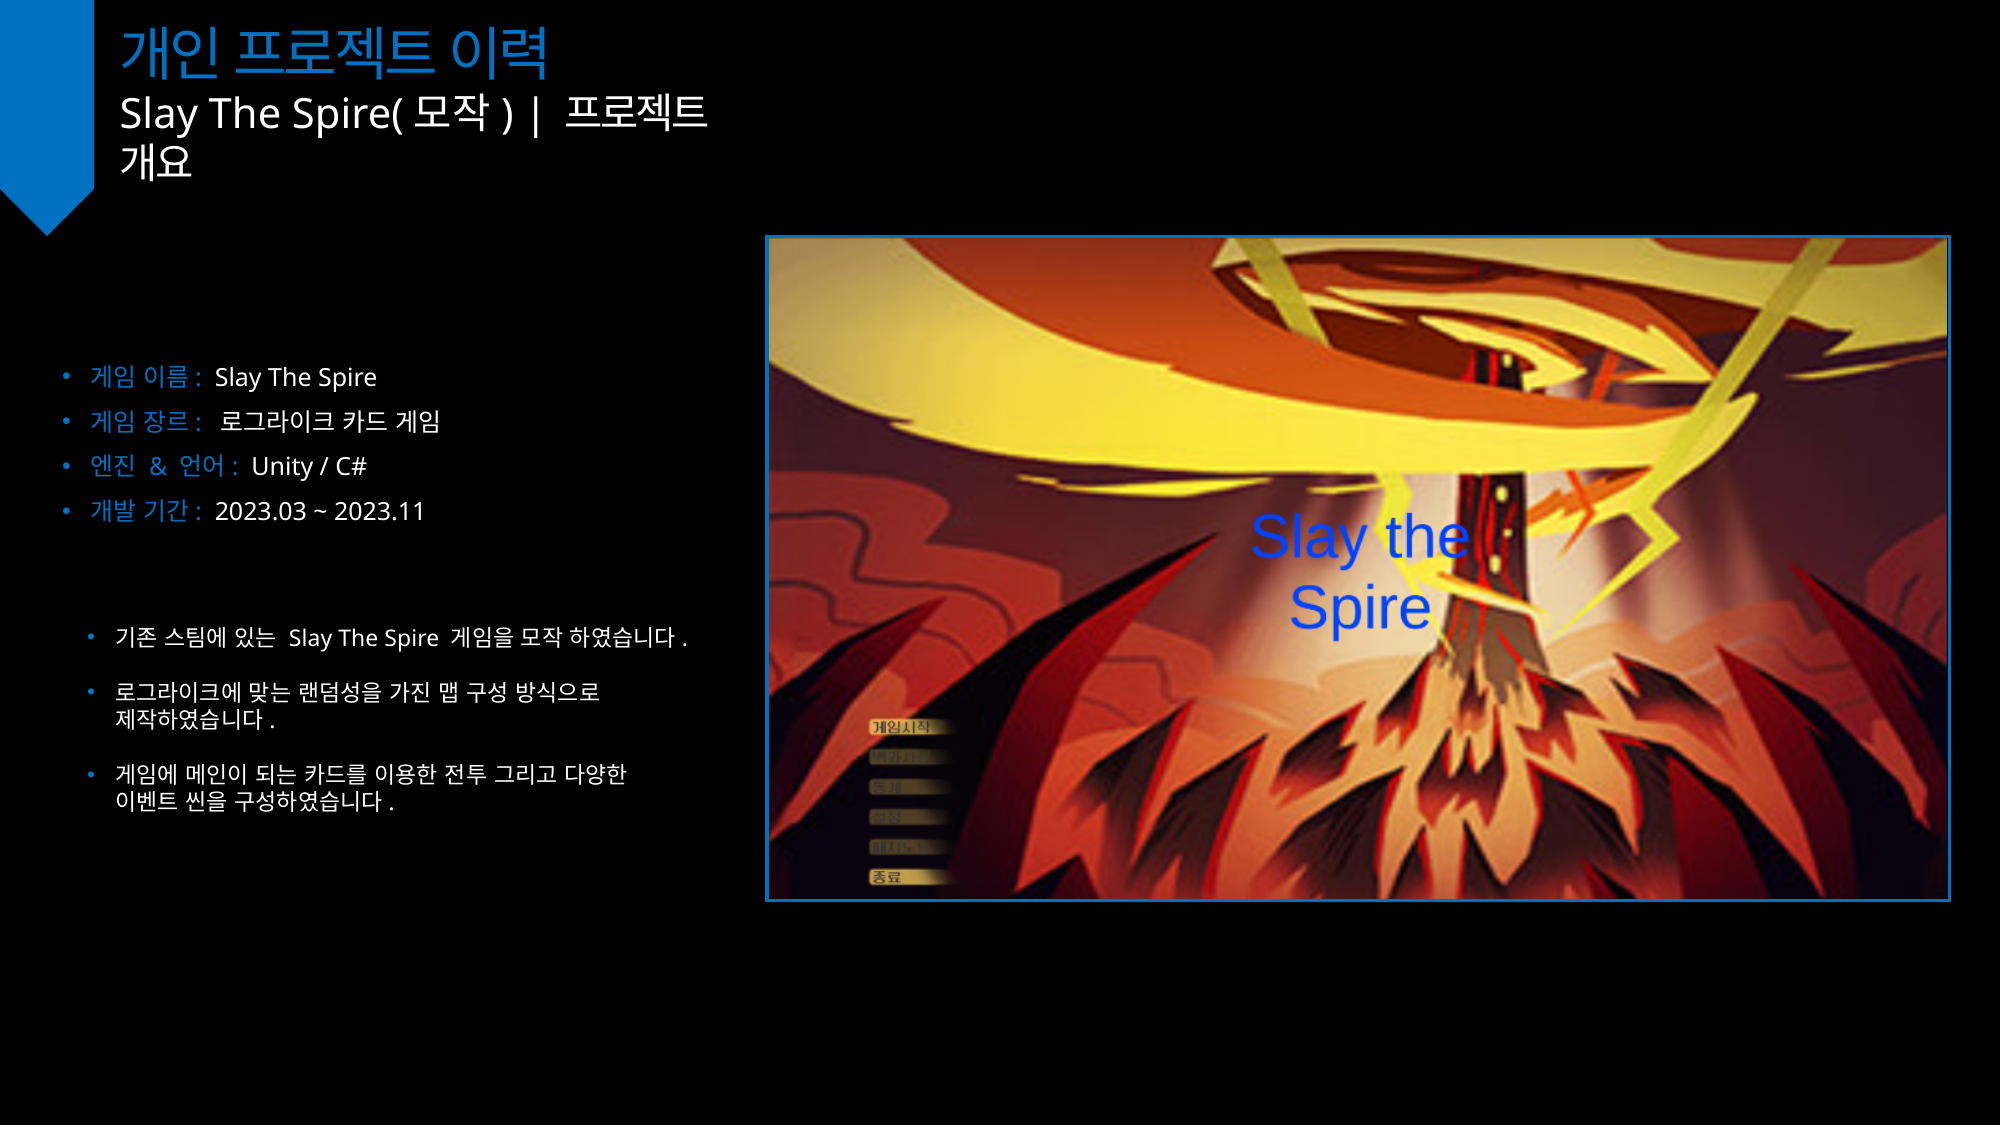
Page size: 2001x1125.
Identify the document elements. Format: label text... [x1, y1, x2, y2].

text_box 게임 이름: Slay The Spire 게임 장르: 로그라이크 카드 게임 엔진 & 언어: Unity / C# 개발 기간: 2023.03 ~ 2023.11 [47, 338, 675, 586]
text_box [0, 0, 96, 238]
text_box [766, 235, 1950, 902]
picture [769, 237, 1947, 901]
text_box 기존 스팀에 있는 Slay The Spire 게임을 모작 하였습니다. 로그라이크에 맞는 랜덤성을 가진 맵 구성 방식으로 제작하였습니다. 게임에 메인이 되는 카드를 이용한 전투 그리고 다양한 이벤트 씬을 구성하였습니다. [72, 615, 700, 1049]
text_box 개인 프로젝트 이력 Slay The Spire(모작) | 프로젝트 개요 [104, 64, 770, 195]
